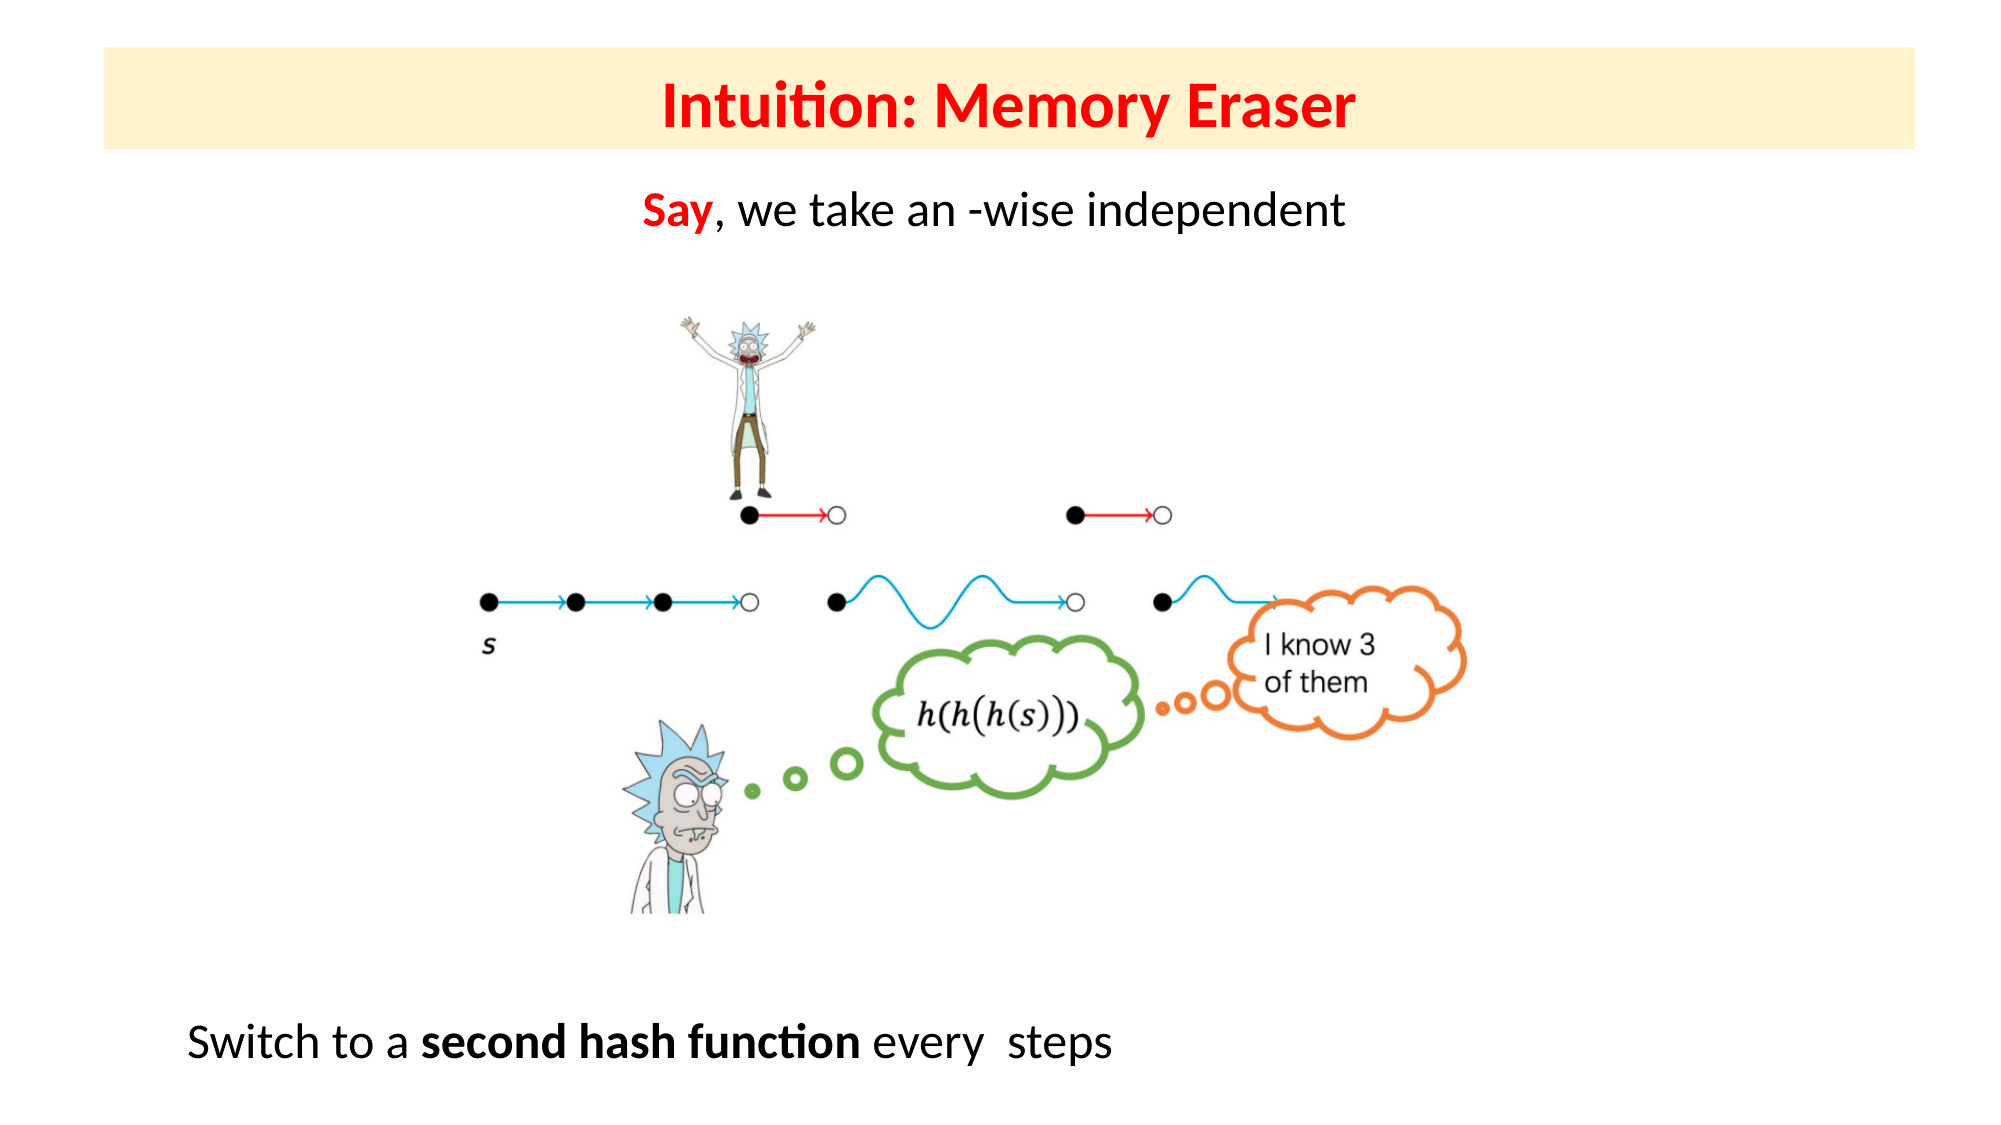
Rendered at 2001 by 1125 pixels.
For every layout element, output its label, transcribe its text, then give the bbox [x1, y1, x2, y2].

text_box Intuition: Memory Eraser [104, 47, 1916, 150]
picture [397, 288, 1538, 958]
